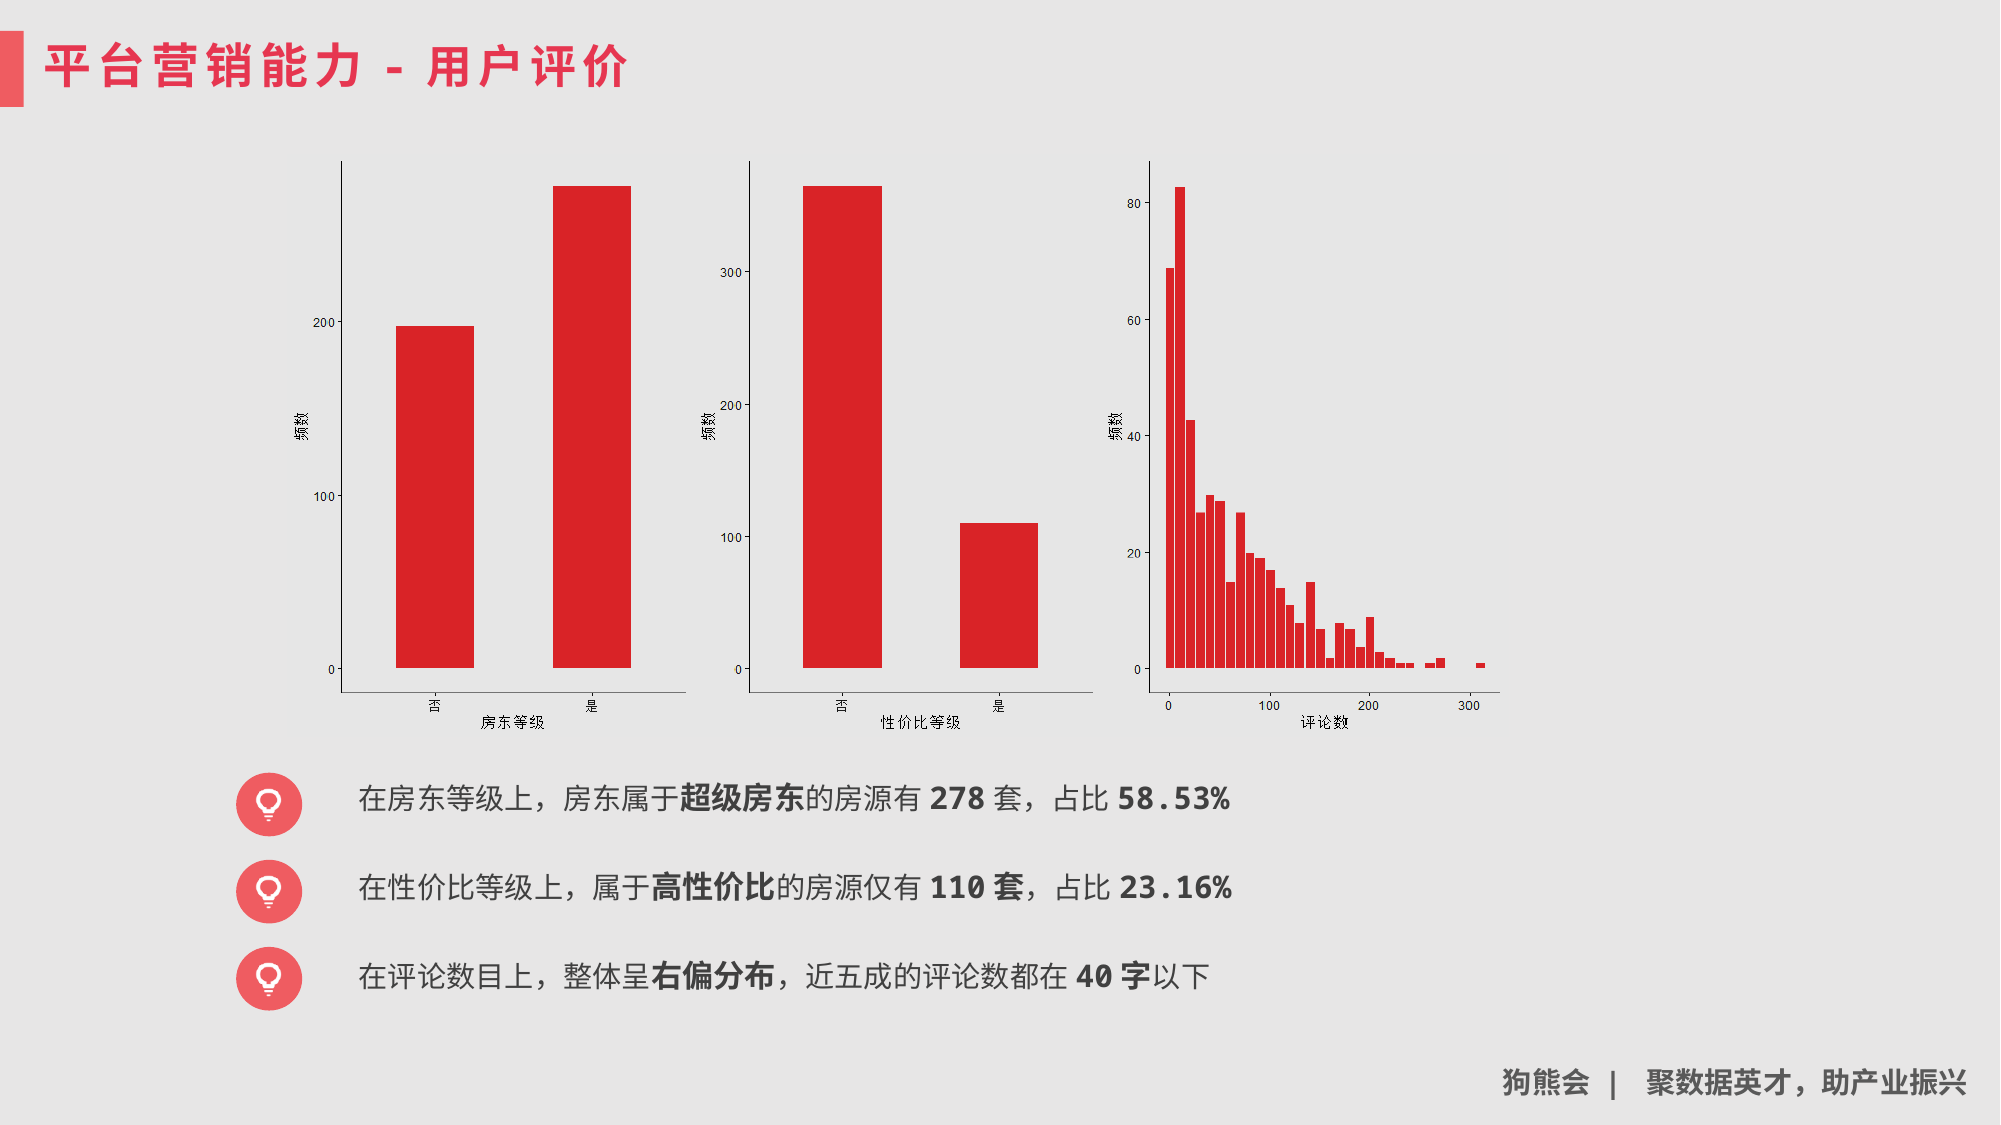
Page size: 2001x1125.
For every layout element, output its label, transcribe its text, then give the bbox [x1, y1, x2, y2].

text_box 在性价比等级上，属于高性价比的房源仅有110套，占比23.16% [343, 859, 1569, 912]
text_box 平台营销能力-用户评价 [28, 28, 644, 101]
text_box [0, 30, 24, 107]
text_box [235, 772, 303, 837]
text_box 在房东等级上，房东属于超级房东的房源有278套，占比58.53% [343, 771, 1466, 824]
picture [287, 154, 1510, 737]
text_box 在评论数目上，整体呈右偏分布，近五成的评论数都在40字以下 [343, 948, 1569, 1001]
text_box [235, 946, 303, 1011]
text_box 狗熊会 | 聚数据英才，助产业振兴 [1488, 1057, 2000, 1108]
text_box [235, 859, 303, 924]
